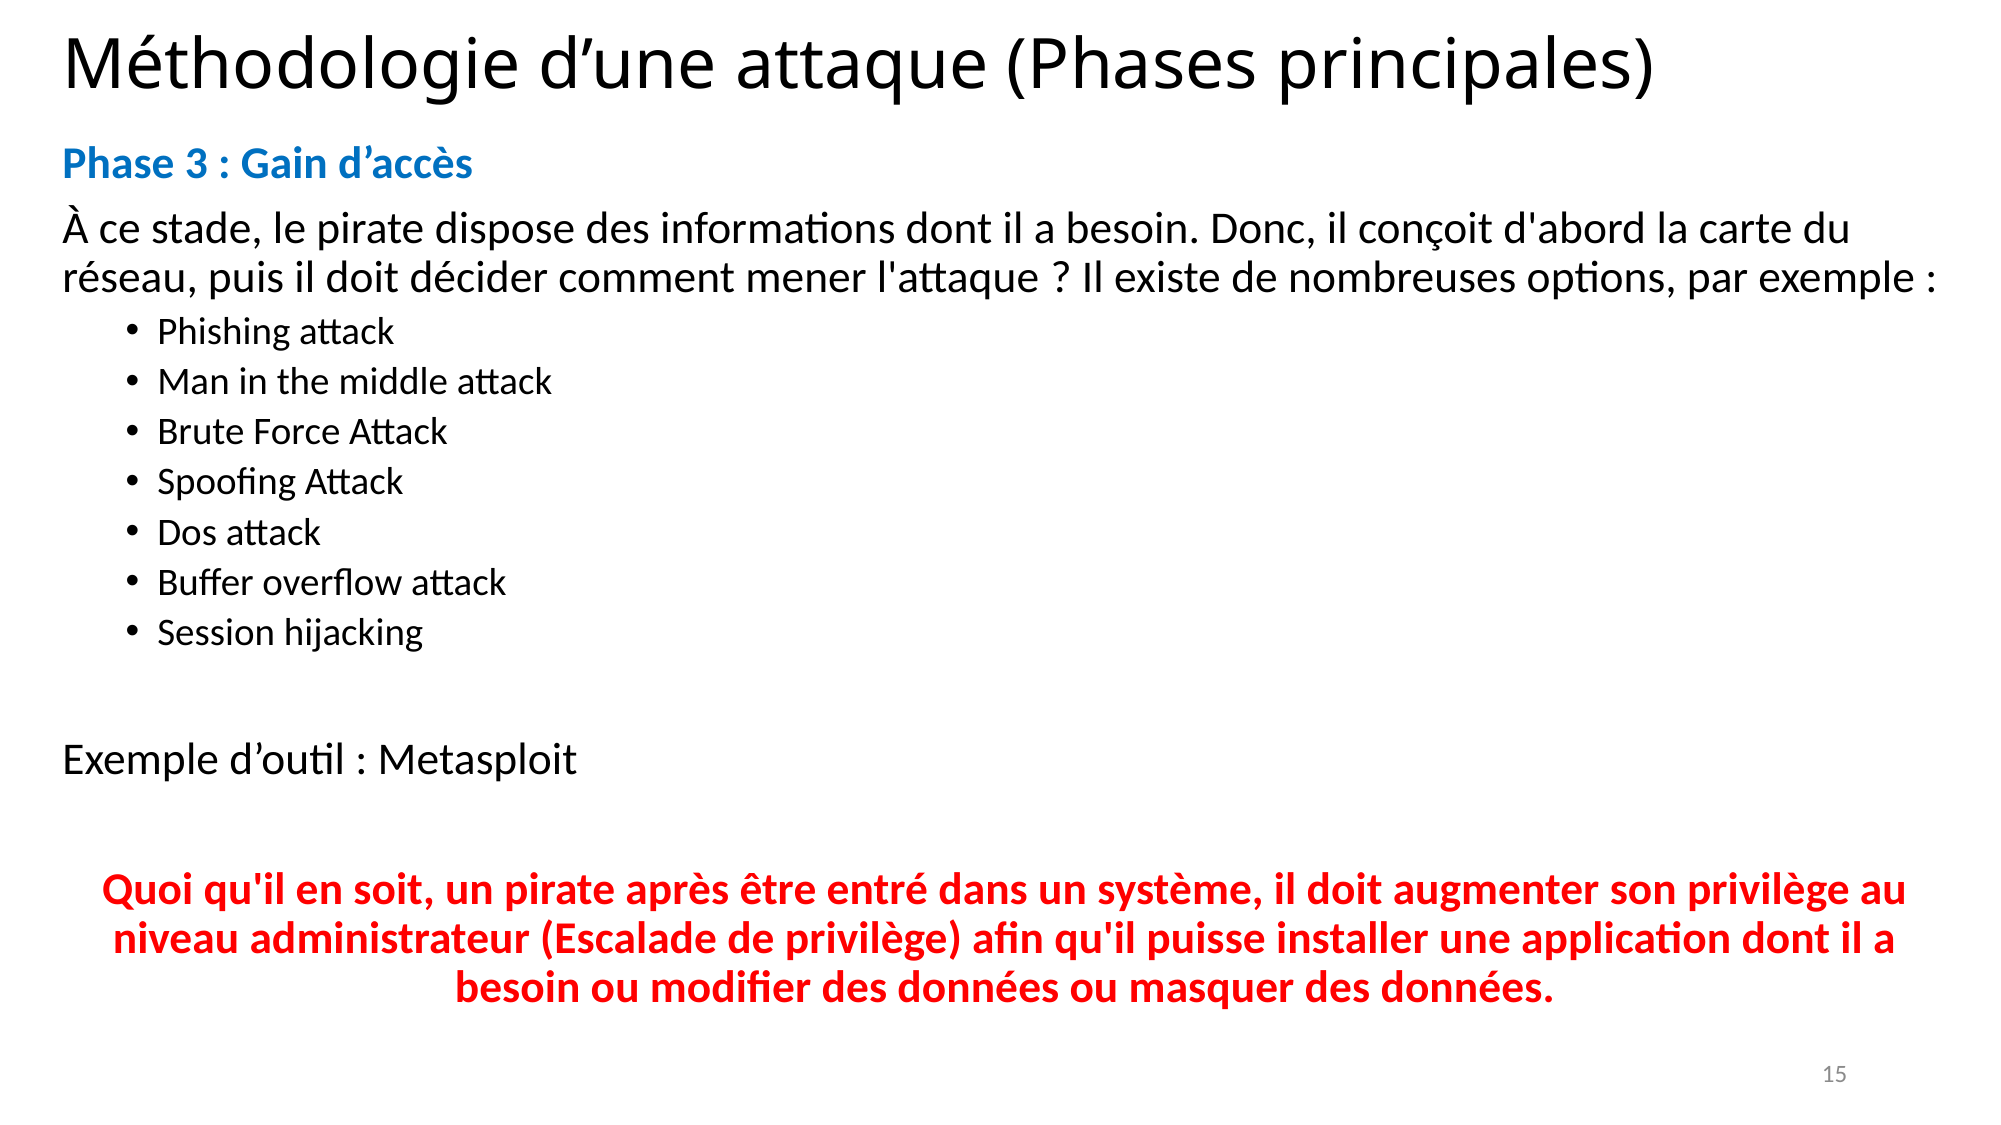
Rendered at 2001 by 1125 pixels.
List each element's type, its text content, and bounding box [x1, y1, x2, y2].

title Méthodologie d’une attaque (Phases principales) [47, 0, 1965, 132]
slide_number 15 [1412, 1042, 1863, 1103]
list Phase 3 : Gain d’accès À ce stade, le pirate dispose des informations dont il a besoin. Donc, il conçoit d'abord la carte du réseau, puis il doit décider comment mener l'attaque ? Il existe de nombreuses options, par exemple : Phishing attack Man in the middle attack Brute Force Attack Spoofing Attack Dos attack Buffer overflow attack Session hijacking Exemple d’outil : Metasploit Quoi qu'il en soit, un pirate après être entré dans un système, il doit augmenter son privilège au niveau administrateur (Escalade de privilège) afin qu'il puisse installer une application dont il a besoin ou modifier des données ou masquer des données. [47, 132, 1965, 1077]
